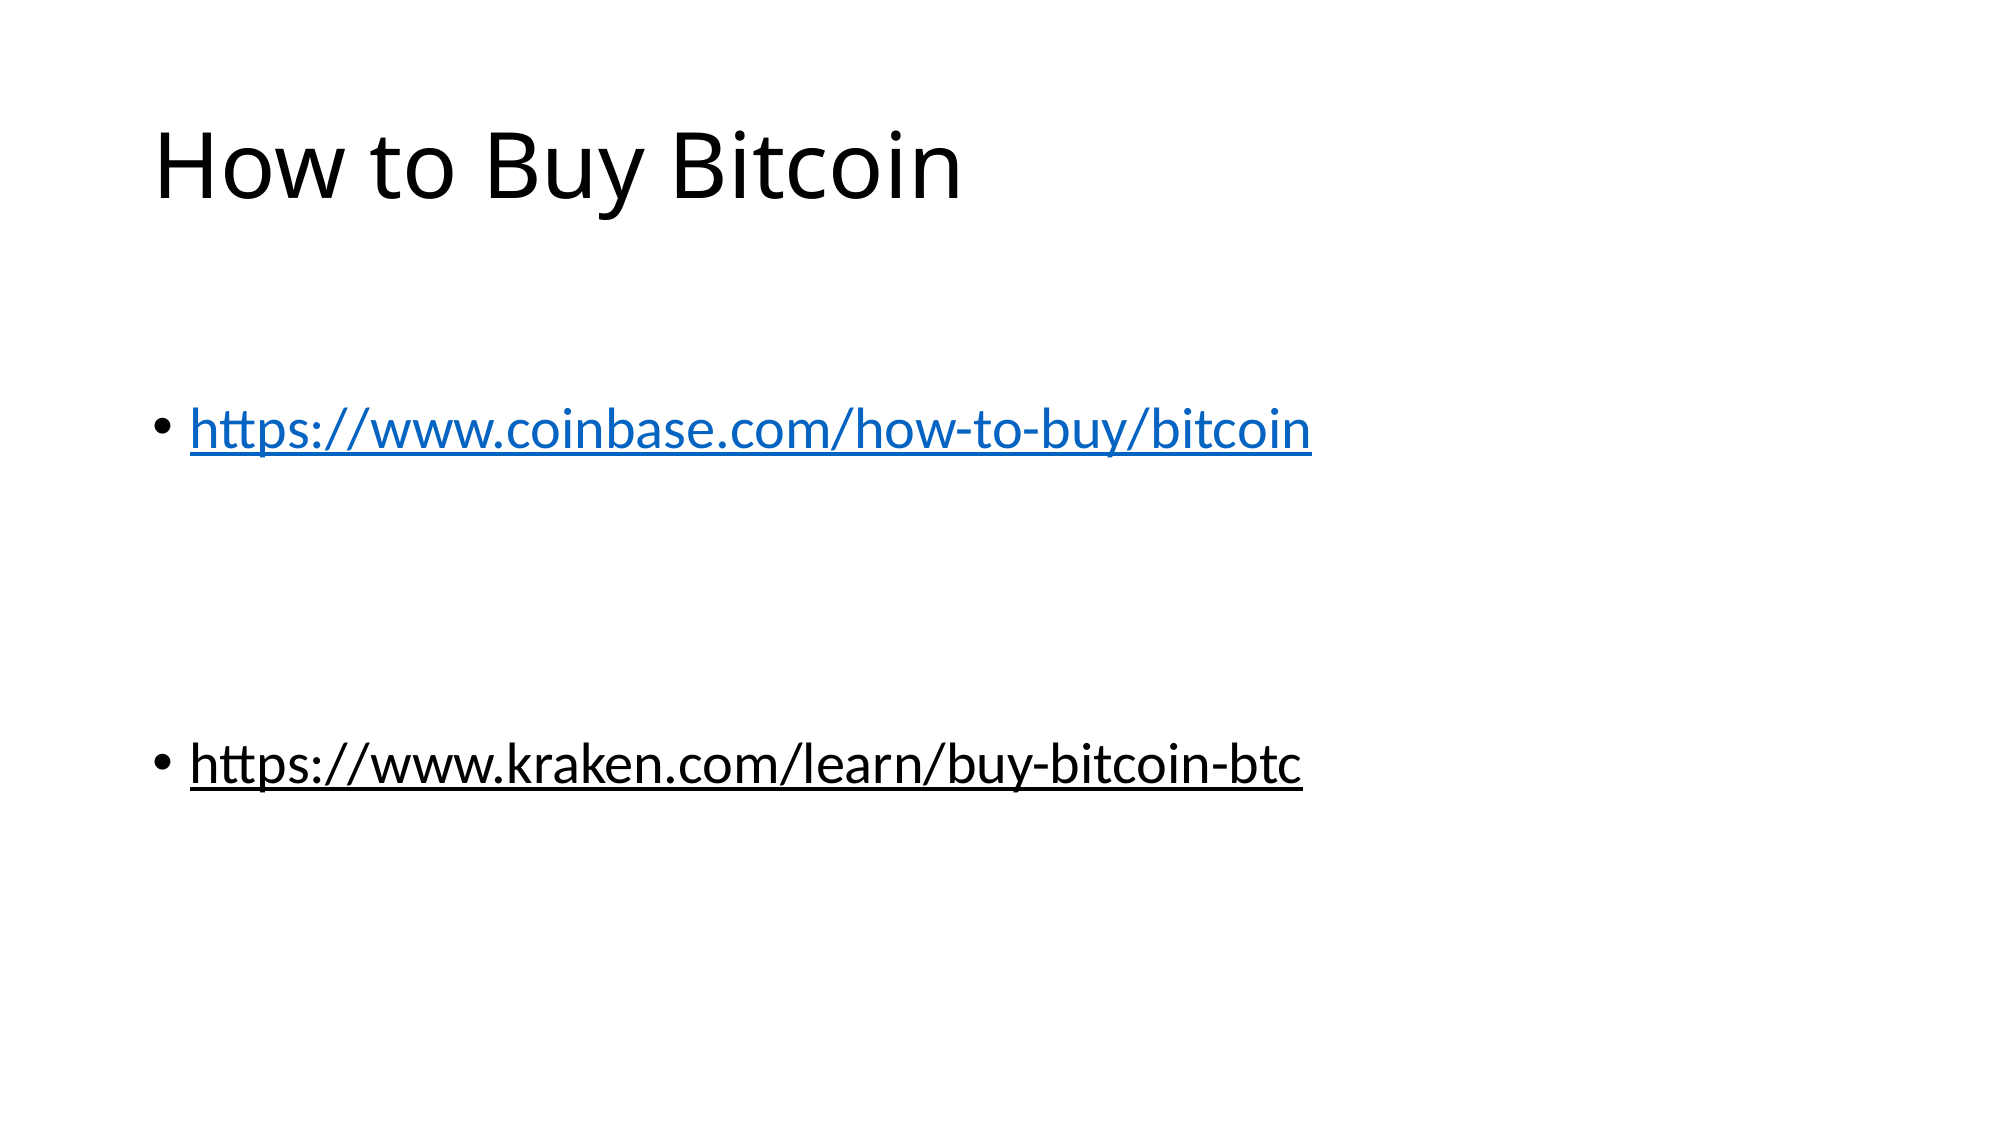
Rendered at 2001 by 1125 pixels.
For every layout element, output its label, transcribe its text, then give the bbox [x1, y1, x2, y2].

title How to Buy Bitcoin [137, 59, 1863, 278]
list https://www.coinbase.com/how-to-buy/bitcoin https://www.kraken.com/learn/buy-bitcoin-btc [137, 299, 1863, 1014]
